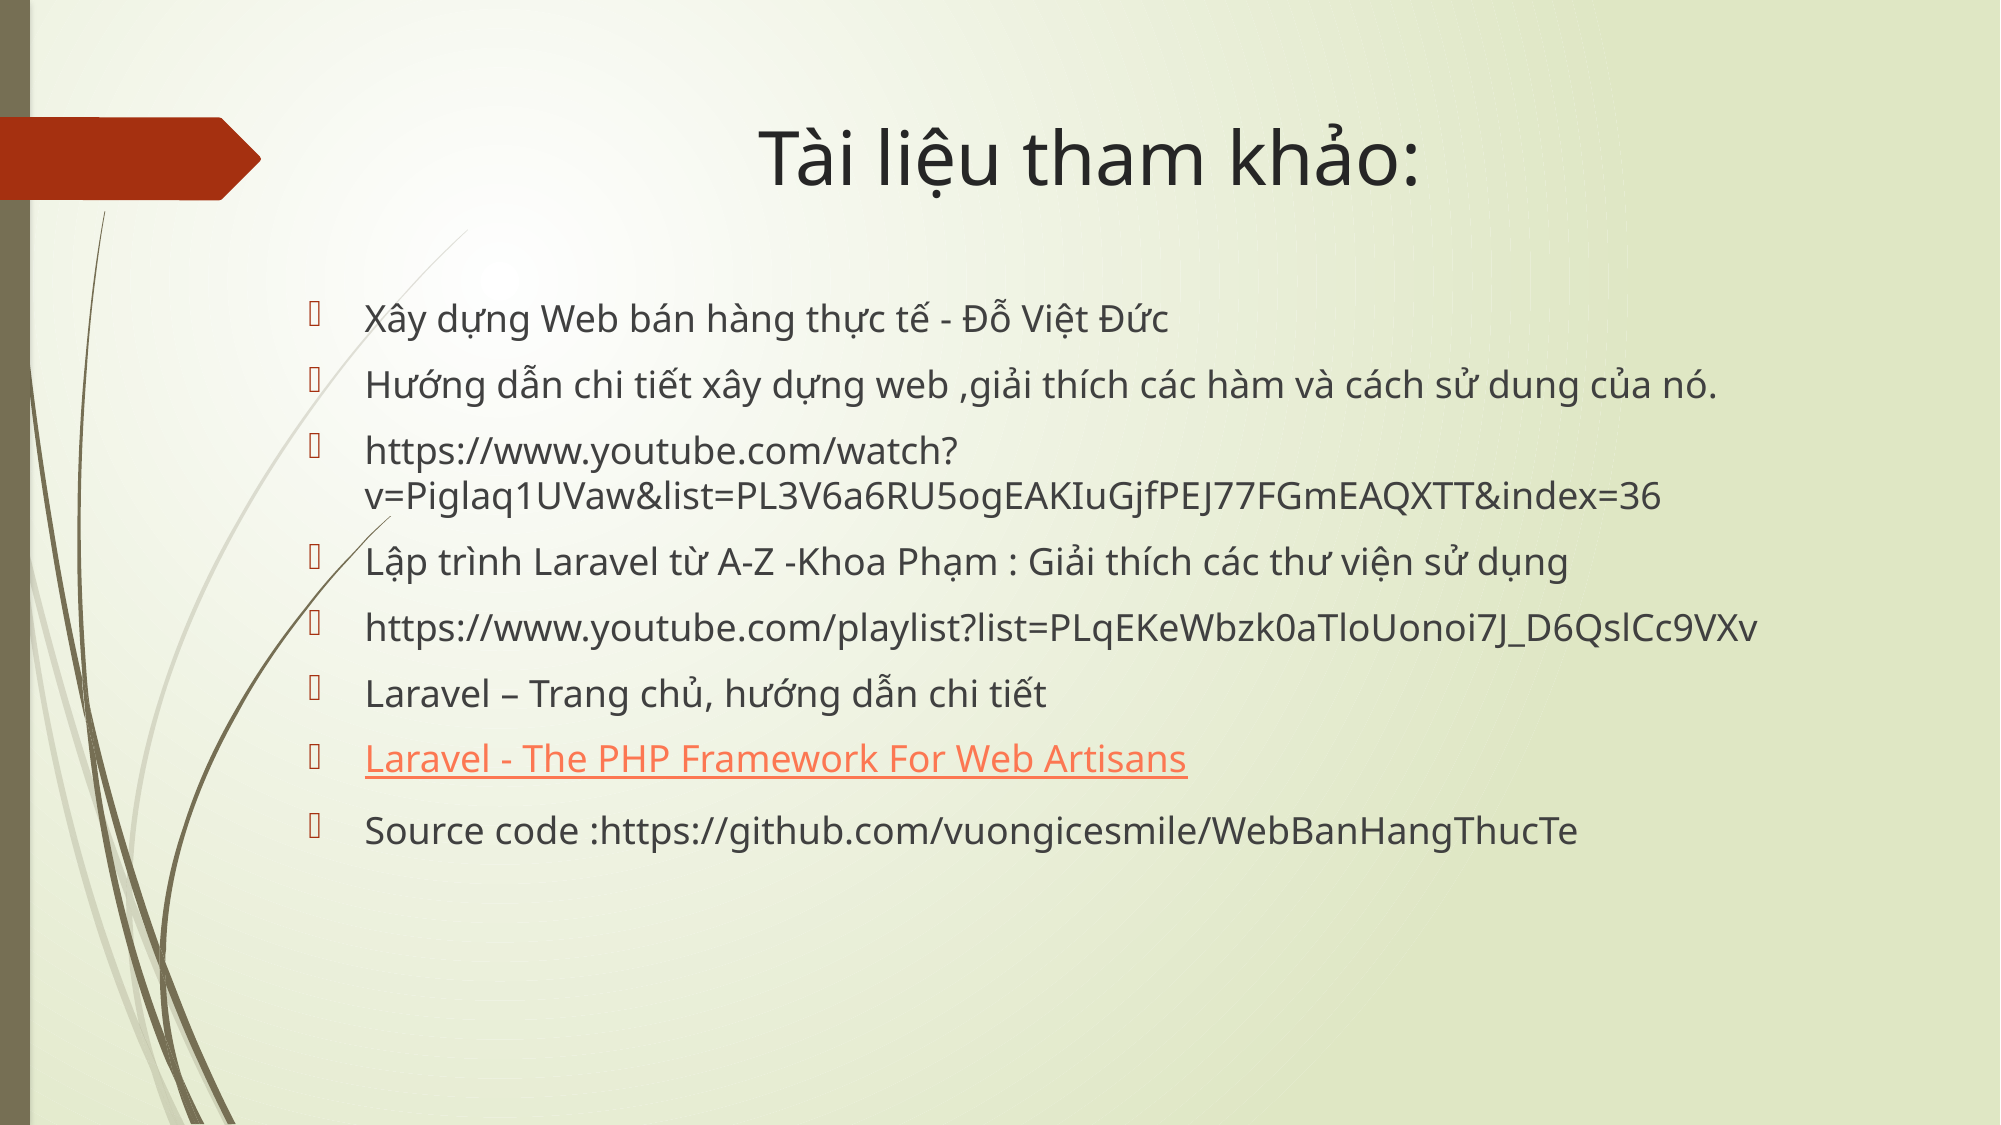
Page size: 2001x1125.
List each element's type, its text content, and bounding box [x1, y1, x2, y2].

title Tài liệu tham khảo: [293, 102, 1888, 287]
list Xây dựng Web bán hàng thực tế - Đỗ Việt Đức Hướng dẫn chi tiết xây dựng web ,giải thích các hàm và cách sử dung của nó. https://www.youtube.com/watch?v=Piglaq1UVaw&list=PL3V6a6RU5ogEAKIuGjfPEJ77FGmEAQXTT&index=36 Lập trình Laravel từ A-Z -Khoa Phạm : Giải thích các thư viện sử dụng https://www.youtube.com/playlist?list=PLqEKeWbzk0aTloUonoi7J_D6QslCc9VXv Laravel – Trang chủ, hướng dẫn chi tiết Laravel - The PHP Framework For Web Artisans Source code :https://github.com/vuongicesmile/WebBanHangThucTe [293, 287, 1888, 973]
